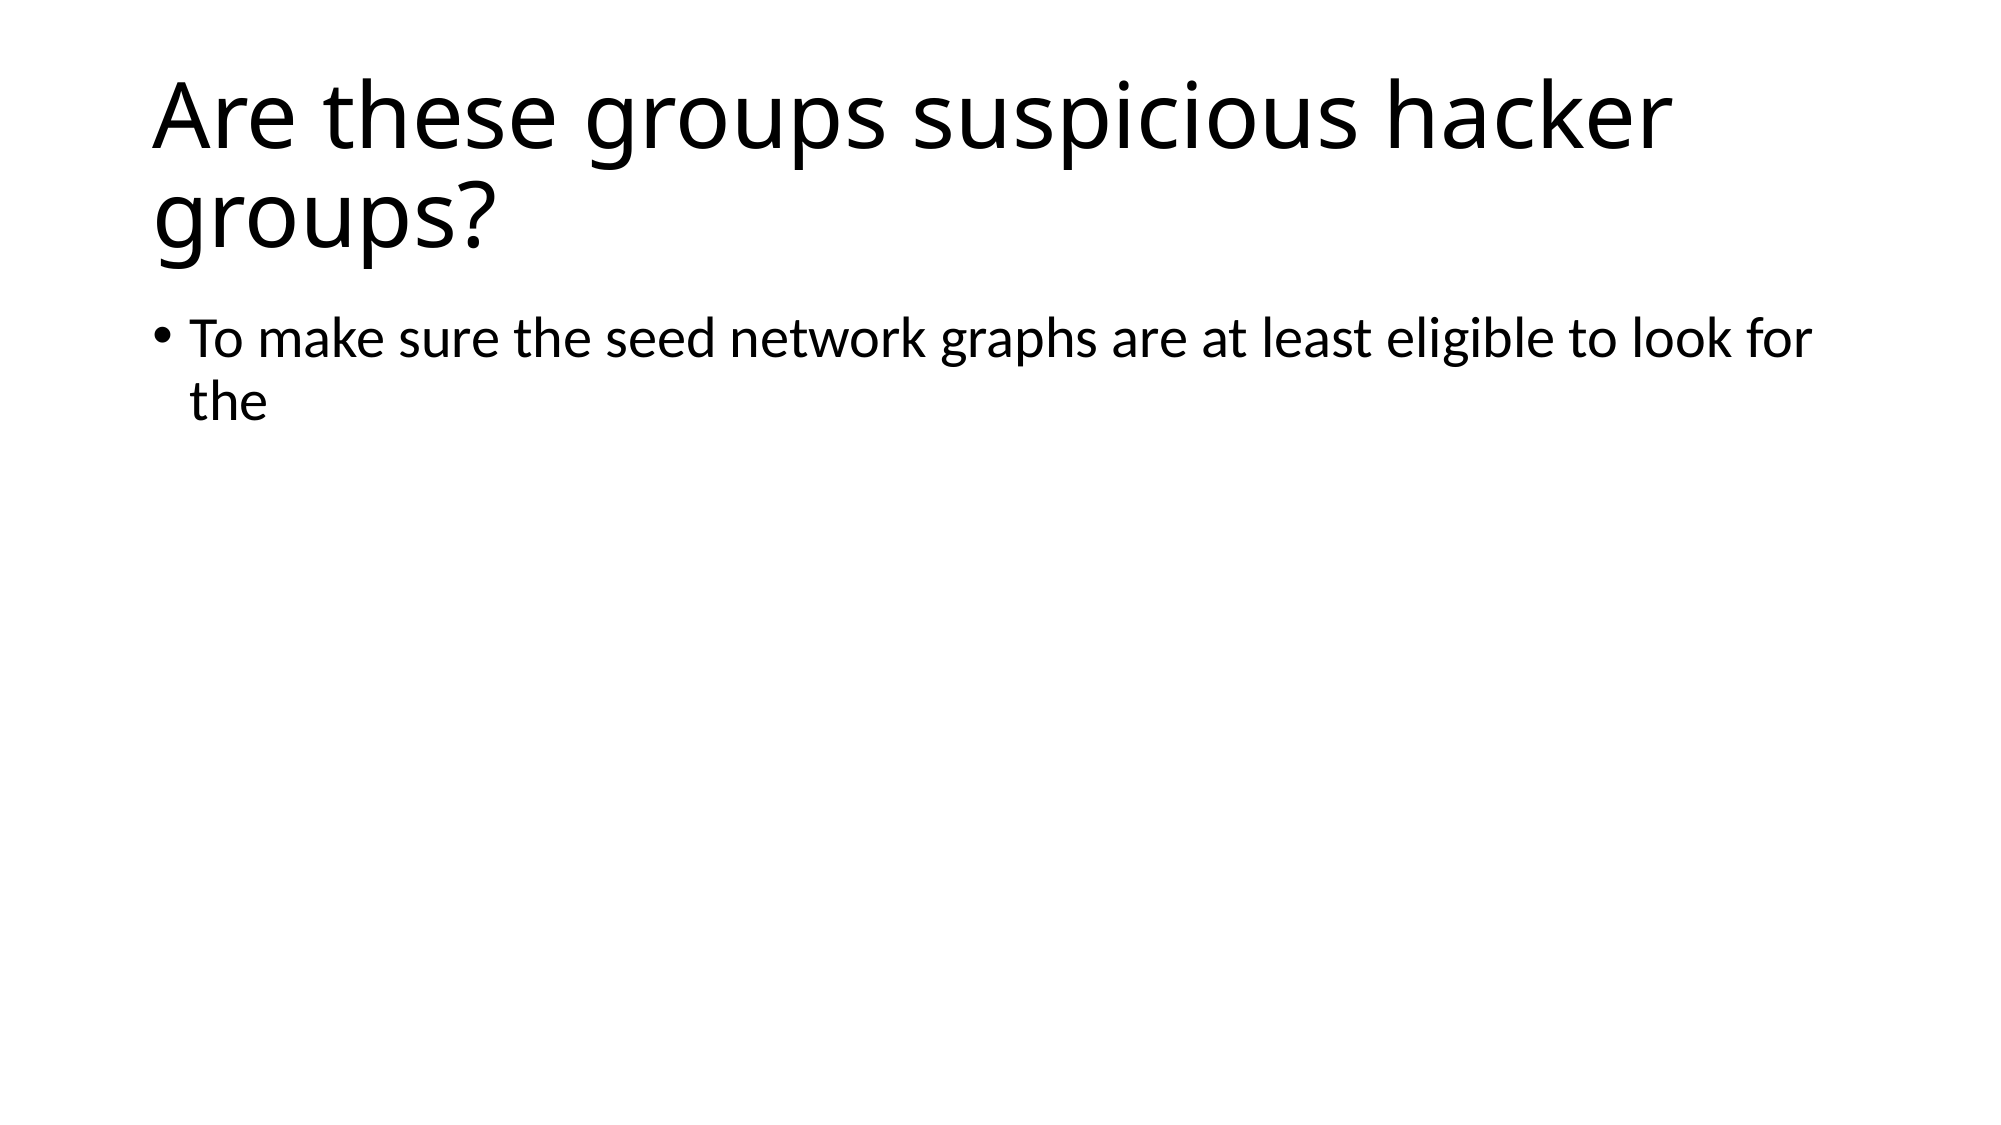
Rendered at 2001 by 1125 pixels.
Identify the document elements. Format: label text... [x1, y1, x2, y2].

title Are these groups suspicious hacker groups? [137, 59, 1863, 278]
list To make sure the seed network graphs are at least eligible to look for the [137, 299, 1863, 1014]
